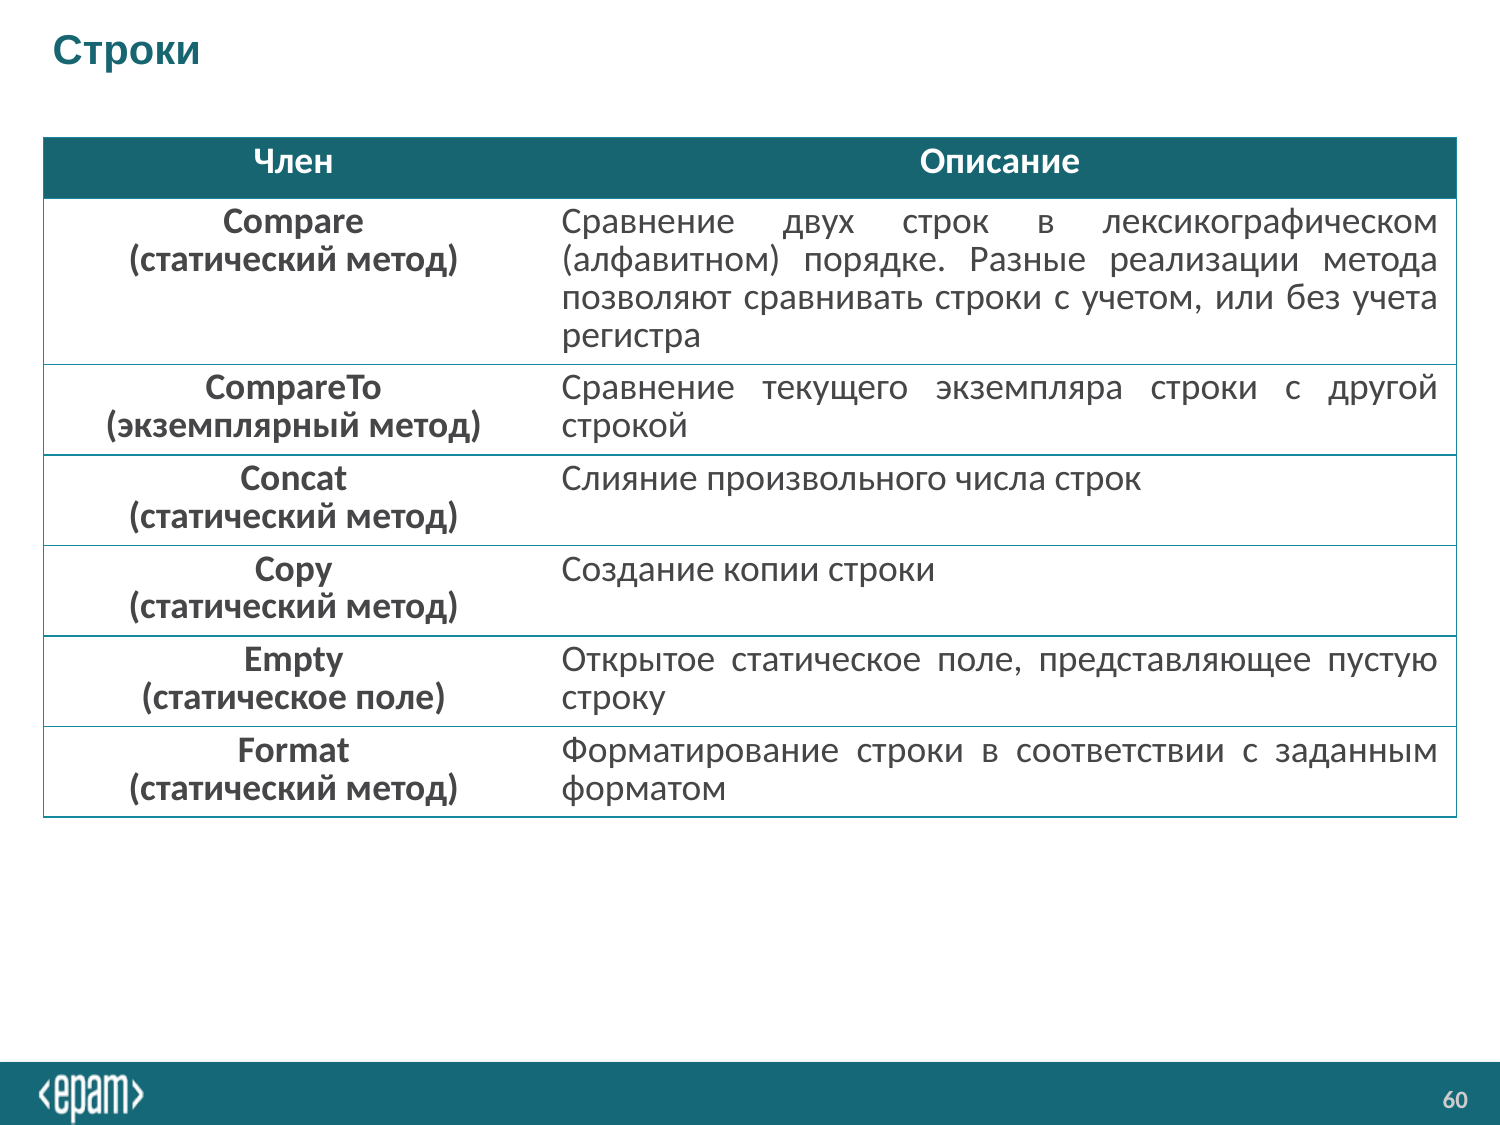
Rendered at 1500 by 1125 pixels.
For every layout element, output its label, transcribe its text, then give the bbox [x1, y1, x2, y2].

table_cell CompareTo (экземплярный метод) [44, 365, 544, 454]
table_cell Слияние произвольного числа строк [544, 456, 1456, 545]
table_cell Compare (статический метод) [44, 199, 544, 364]
table_header Описание [544, 138, 1456, 198]
table_cell Copy (статический метод) [44, 546, 544, 635]
title Строки [0, 0, 1500, 95]
table_cell Сравнение текущего экземпляра строки с другой строкой [544, 365, 1456, 454]
table_header Член [44, 138, 544, 198]
table_cell Concat (статический метод) [44, 456, 544, 545]
table_cell Открытое статическое поле, представляющее пустую строку [544, 637, 1456, 726]
table_cell Создание копии строки [544, 546, 1456, 635]
table_cell Empty (статическое поле) [44, 637, 544, 726]
table_cell Сравнение двух строк в лексикографическом (алфавитном) порядке. Разные реализации метода позволяют сравнивать строки с учетом, или без учета регистра [544, 199, 1456, 364]
table_cell Форматирование строки в соответствии с заданным форматом [544, 727, 1456, 816]
picture [38, 1074, 144, 1125]
table_cell Format (статический метод) [44, 727, 544, 816]
